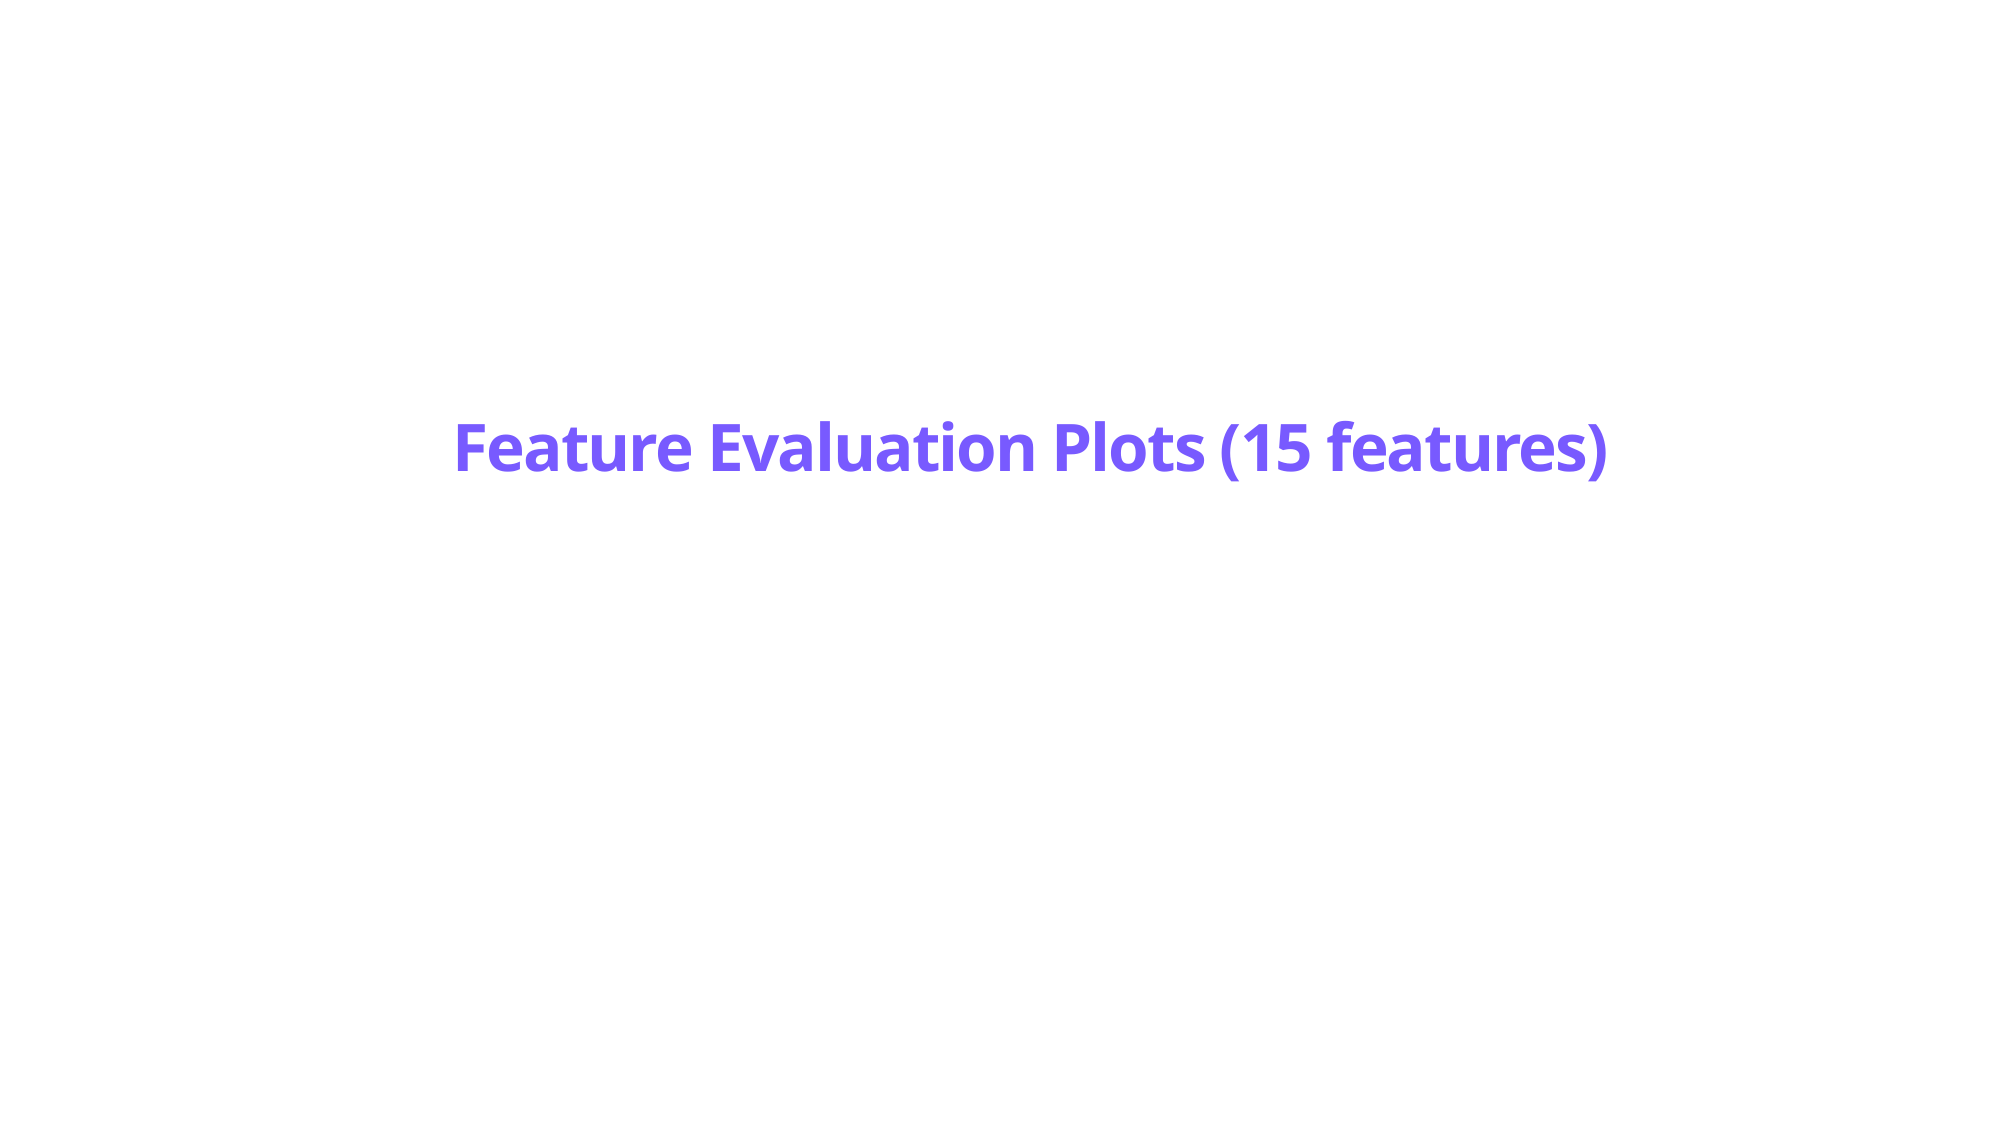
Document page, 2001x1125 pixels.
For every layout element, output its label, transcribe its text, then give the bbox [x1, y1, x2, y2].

title Feature Evaluation Plots (15 features) [180, 397, 1882, 494]
